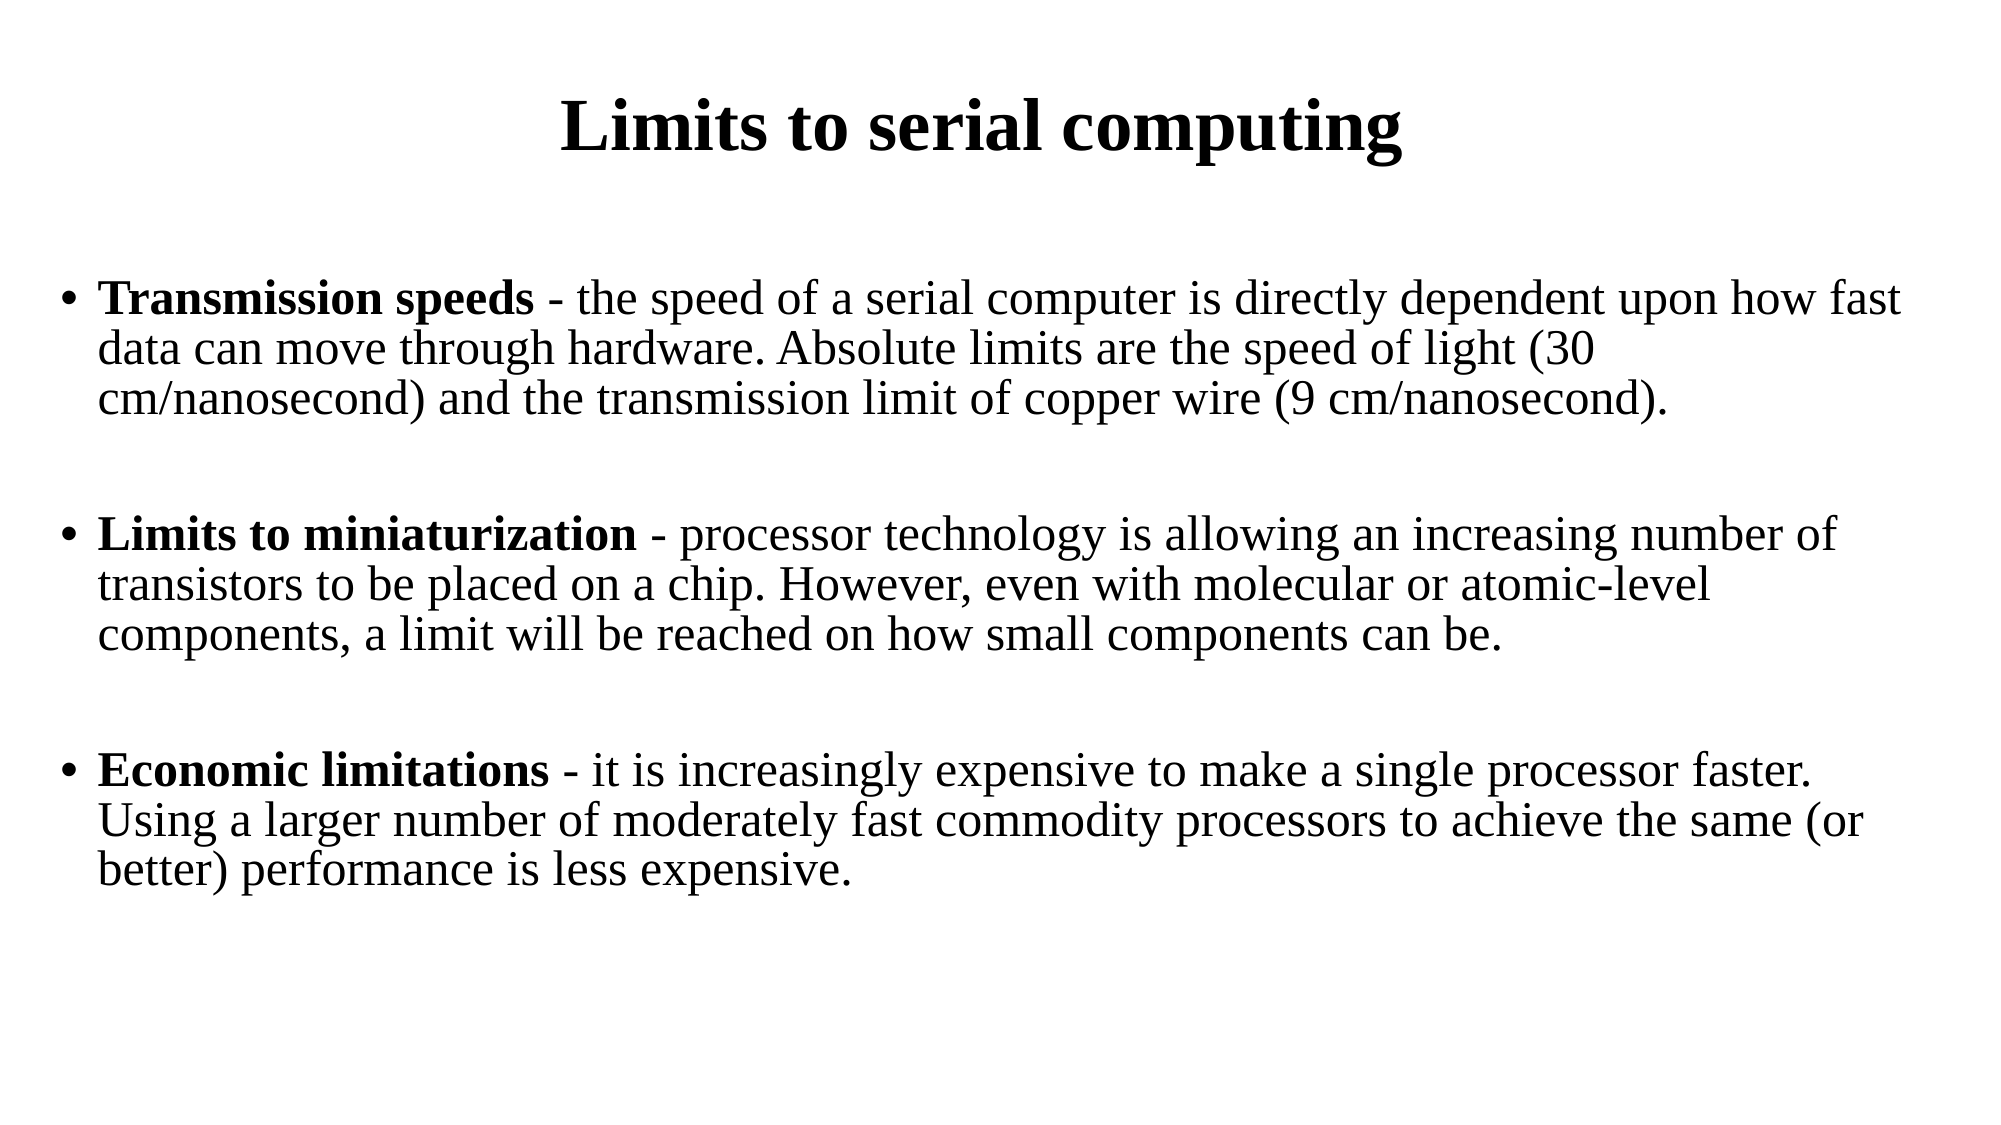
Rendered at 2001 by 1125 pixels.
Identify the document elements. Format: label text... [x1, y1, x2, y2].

text_box Limits to serial computing Transmission speeds - the speed of a serial computer is directly dependent upon how fast data can move through hardware. Absolute limits are the speed of light (30 cm/nanosecond) and the transmission limit of copper wire (9 cm/nanosecond). Limits to miniaturization - processor technology is allowing an increasing number of transistors to be placed on a chip. However, even with molecular or atomic-level components, a limit will be reached on how small components can be. Economic limitations - it is increasingly expensive to make a single processor faster. Using a larger number of moderately fast commodity processors to achieve the same (or better) performance is less expensive. [45, 83, 1939, 1097]
